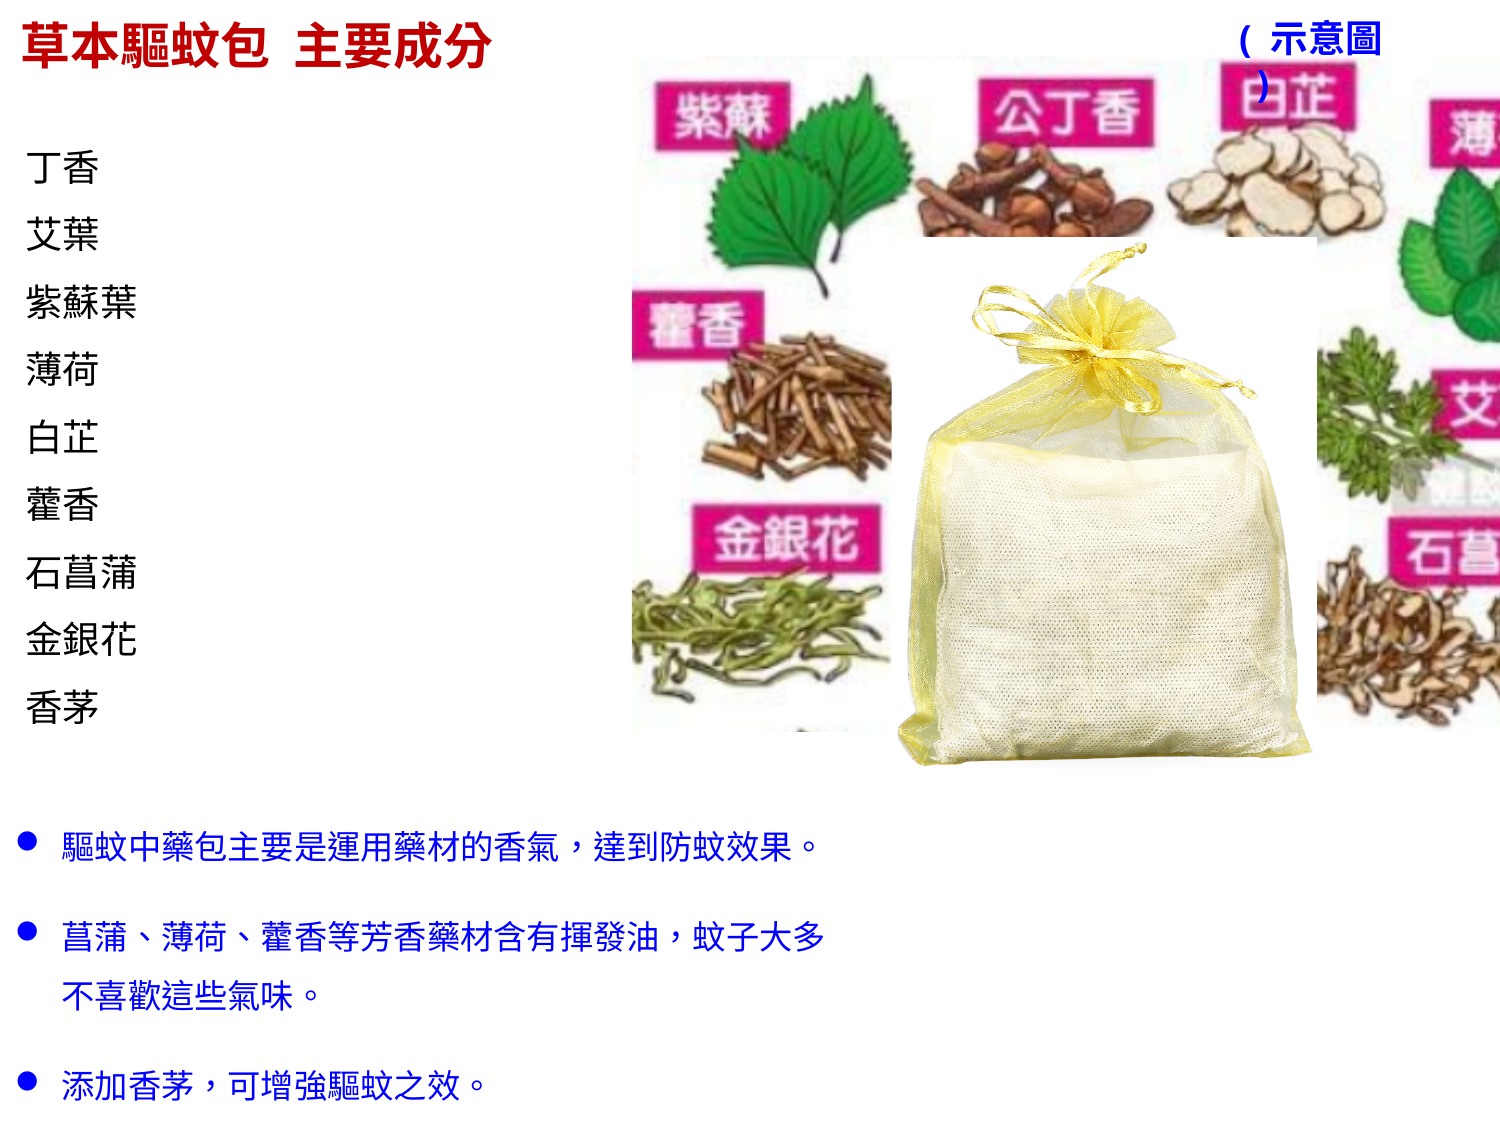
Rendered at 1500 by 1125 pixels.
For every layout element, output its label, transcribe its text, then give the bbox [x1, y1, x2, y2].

picture [631, 56, 1500, 769]
text_box ( 示意圖 ) [1224, 7, 1410, 55]
text_box 驅蚊中藥包主要是運用藥材的香氣，達到防蚊效果。 菖蒲、薄荷、藿香等芳香藥材含有揮發油，蚊子大多不喜歡這些氣味。 添加香茅，可增強驅蚊之效。 [0, 798, 857, 1113]
text_box 草本驅蚊包 主要成分 [5, 7, 514, 82]
text_box 丁香 艾葉 紫蘇葉 薄荷 白芷 藿香 石菖蒲 金銀花 香茅 [10, 113, 219, 736]
